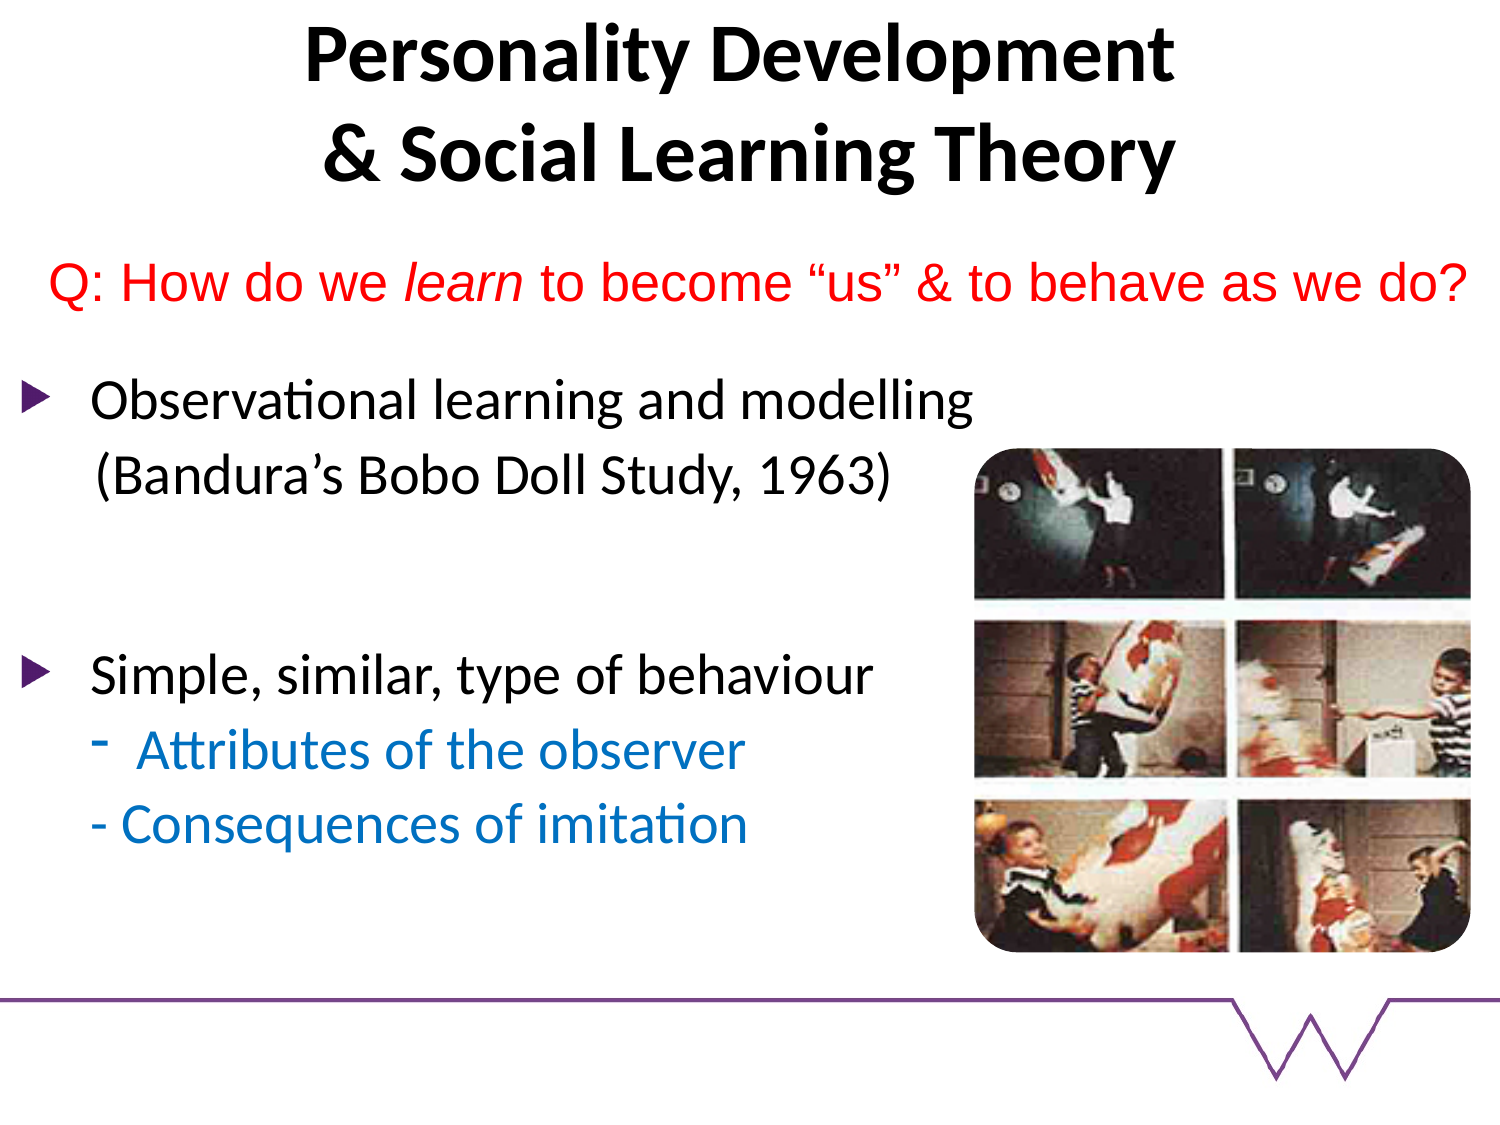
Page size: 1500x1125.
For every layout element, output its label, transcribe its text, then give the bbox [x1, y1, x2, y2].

picture [15, 386, 56, 418]
title Personality Development & Social Learning Theory [0, 0, 1500, 196]
text_box Q: How do we learn to become “us” & to behave as we do? [0, 247, 1500, 386]
picture [0, 448, 1500, 1125]
picture [15, 651, 56, 693]
list Observational learning and modelling (Bandura’s Bobo Doll Study, 1963) Simple, similar, type of behaviour Attributes of the observer - Consequences of imitation [0, 386, 1087, 1047]
